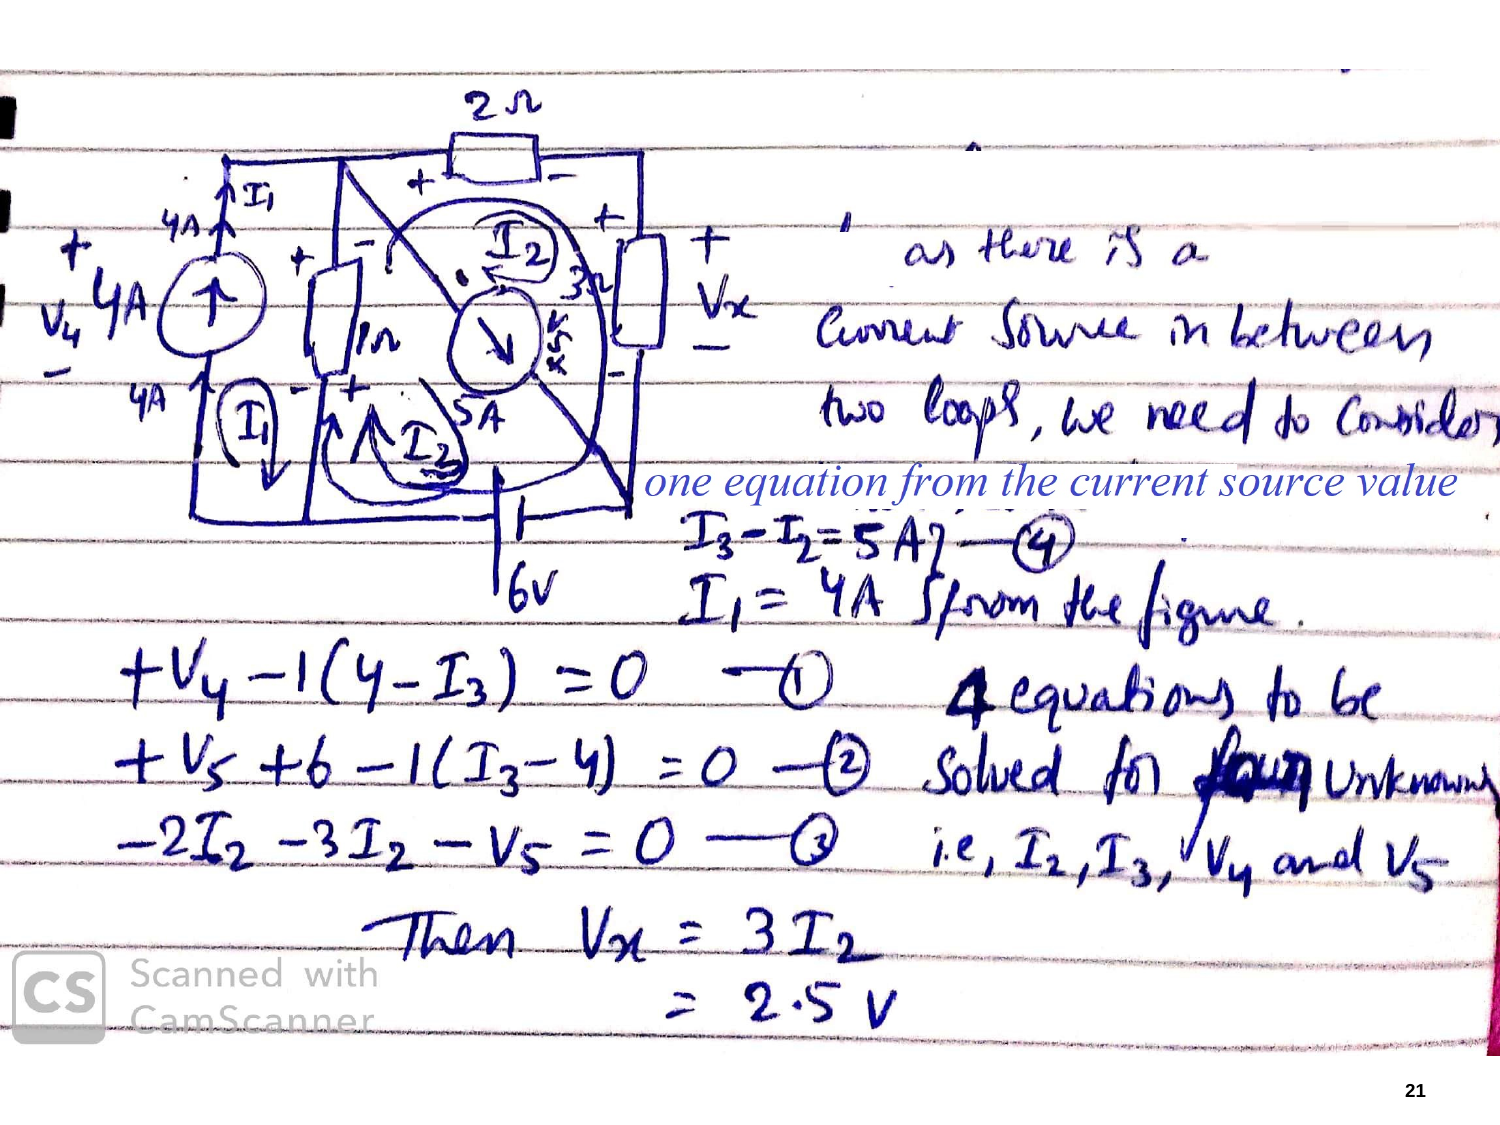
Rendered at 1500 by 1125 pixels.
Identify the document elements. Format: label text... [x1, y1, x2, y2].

picture [0, 69, 1500, 1056]
slide_number 21 [1283, 1071, 1442, 1109]
